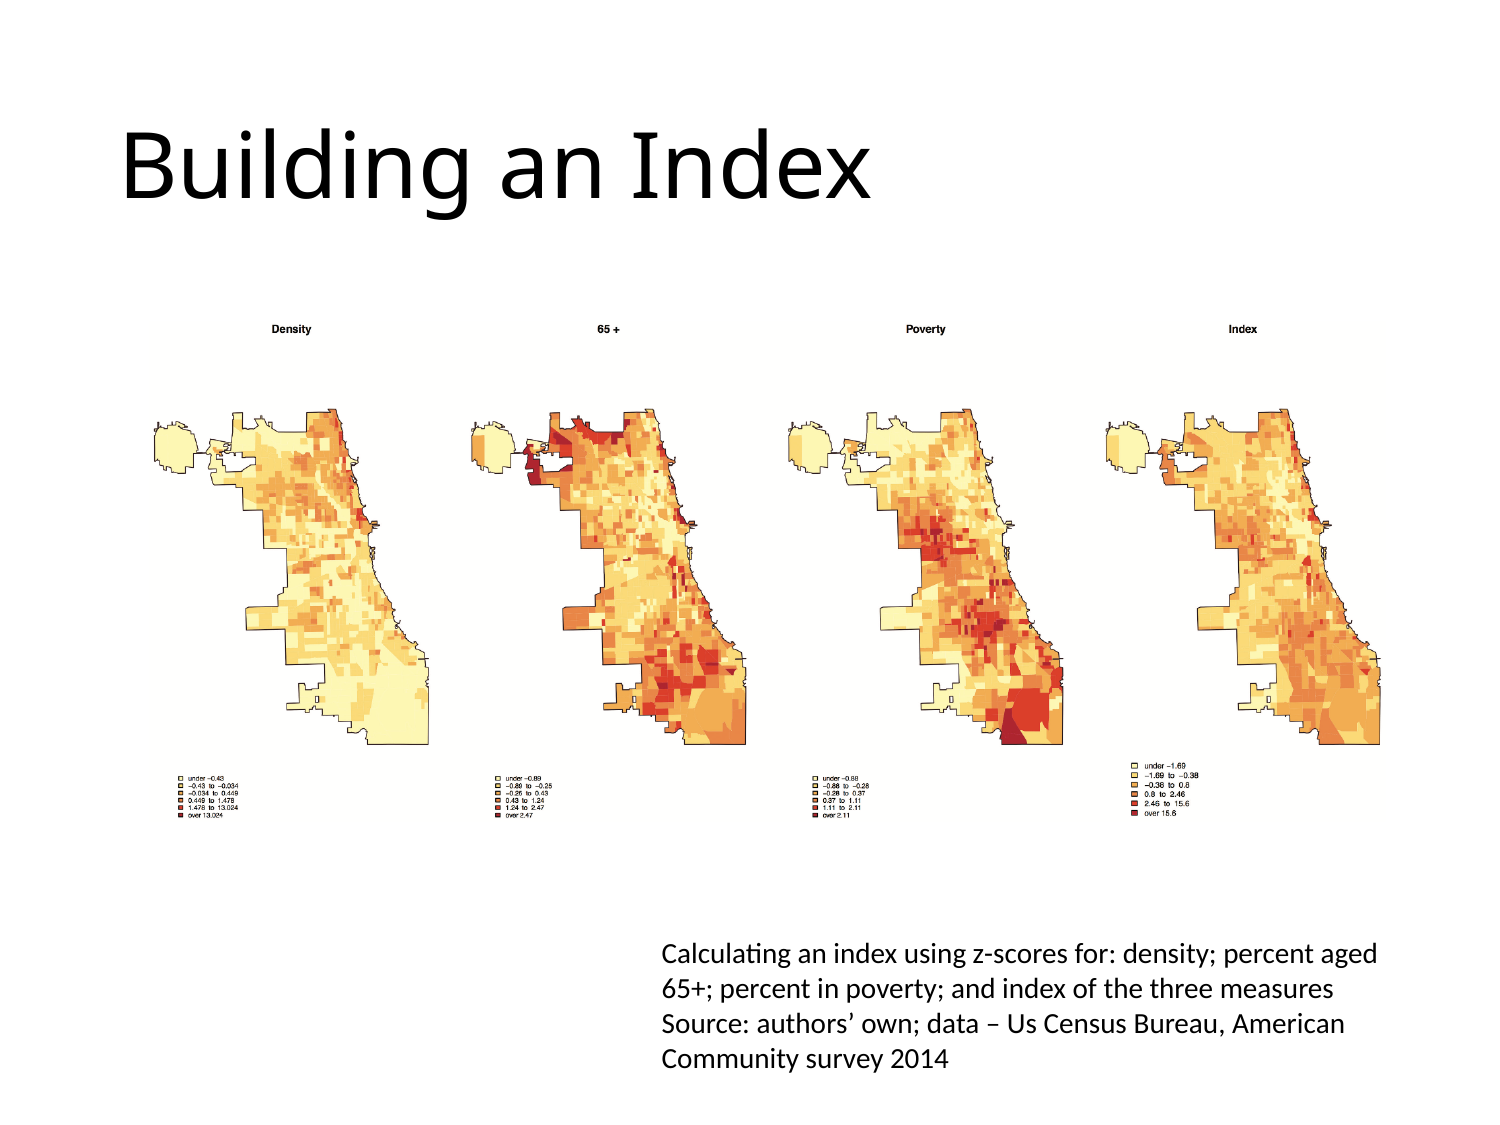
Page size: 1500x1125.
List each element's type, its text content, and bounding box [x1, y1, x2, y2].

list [103, 277, 1397, 835]
text_box Calculating an index using z-scores for: density; percent aged 65+; percent in poverty; and index of the three measures Source: authors’ own; data – Us Census Bureau, American Community survey 2014 [646, 926, 1397, 1082]
title Building an Index [103, 59, 1397, 277]
